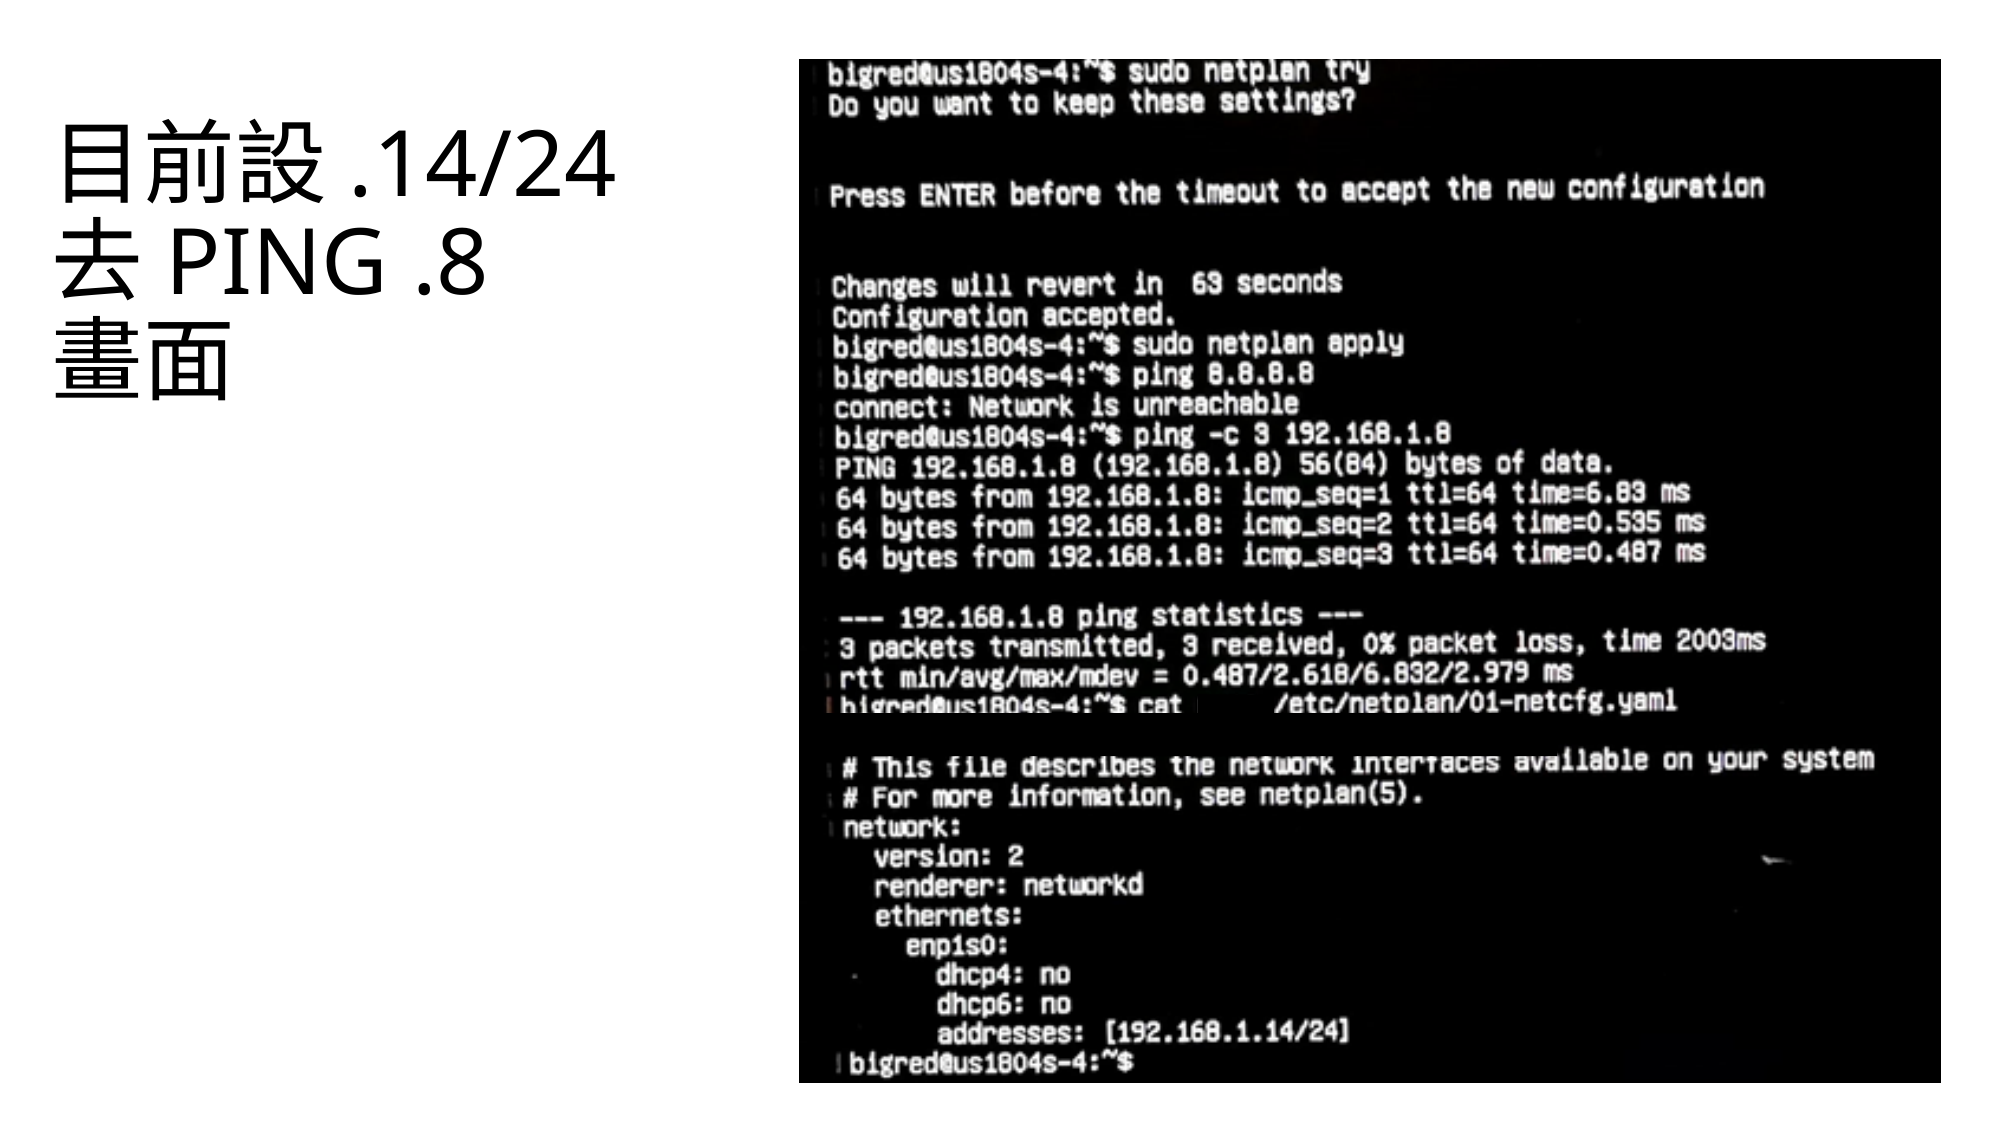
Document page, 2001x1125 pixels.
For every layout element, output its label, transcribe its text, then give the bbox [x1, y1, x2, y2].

title 目前設.14/24 去PING .8 畫面 [36, 59, 648, 471]
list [799, 59, 1941, 1083]
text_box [799, 694, 1558, 757]
